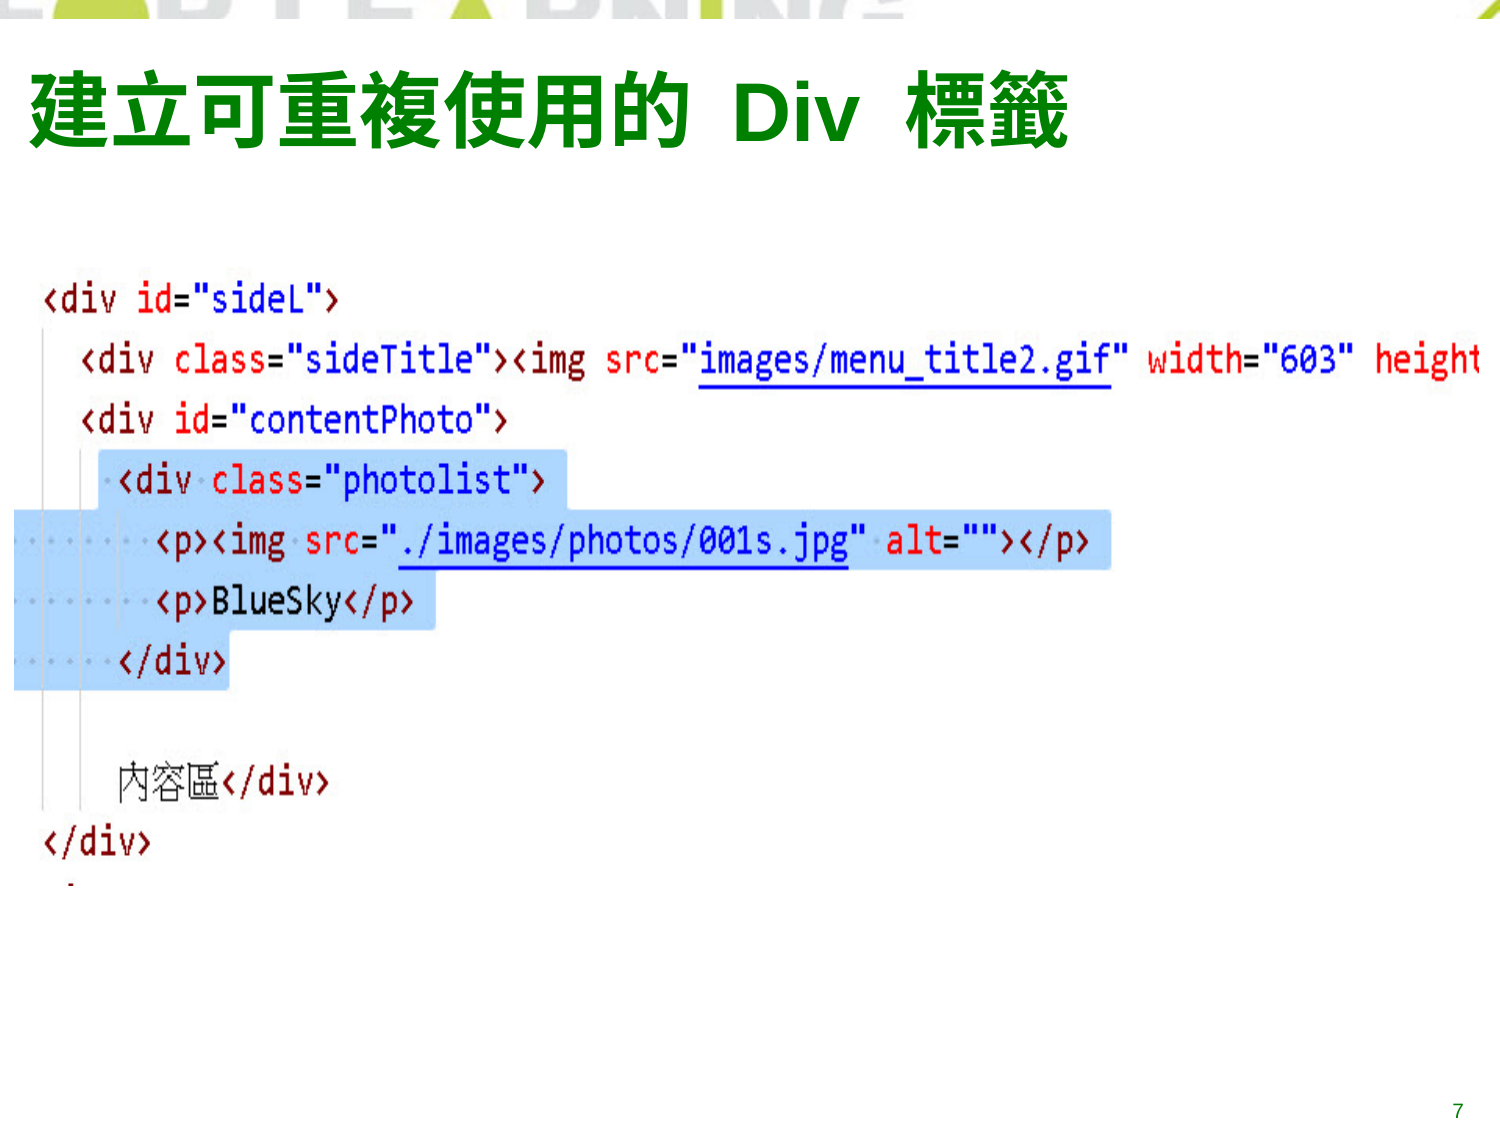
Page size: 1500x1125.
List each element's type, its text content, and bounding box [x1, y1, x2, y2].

title 建立可重複使用的 Div 標籤 [11, 19, 1495, 197]
picture [0, 0, 1500, 19]
slide_number 7 [1422, 1089, 1494, 1125]
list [14, 266, 1480, 886]
